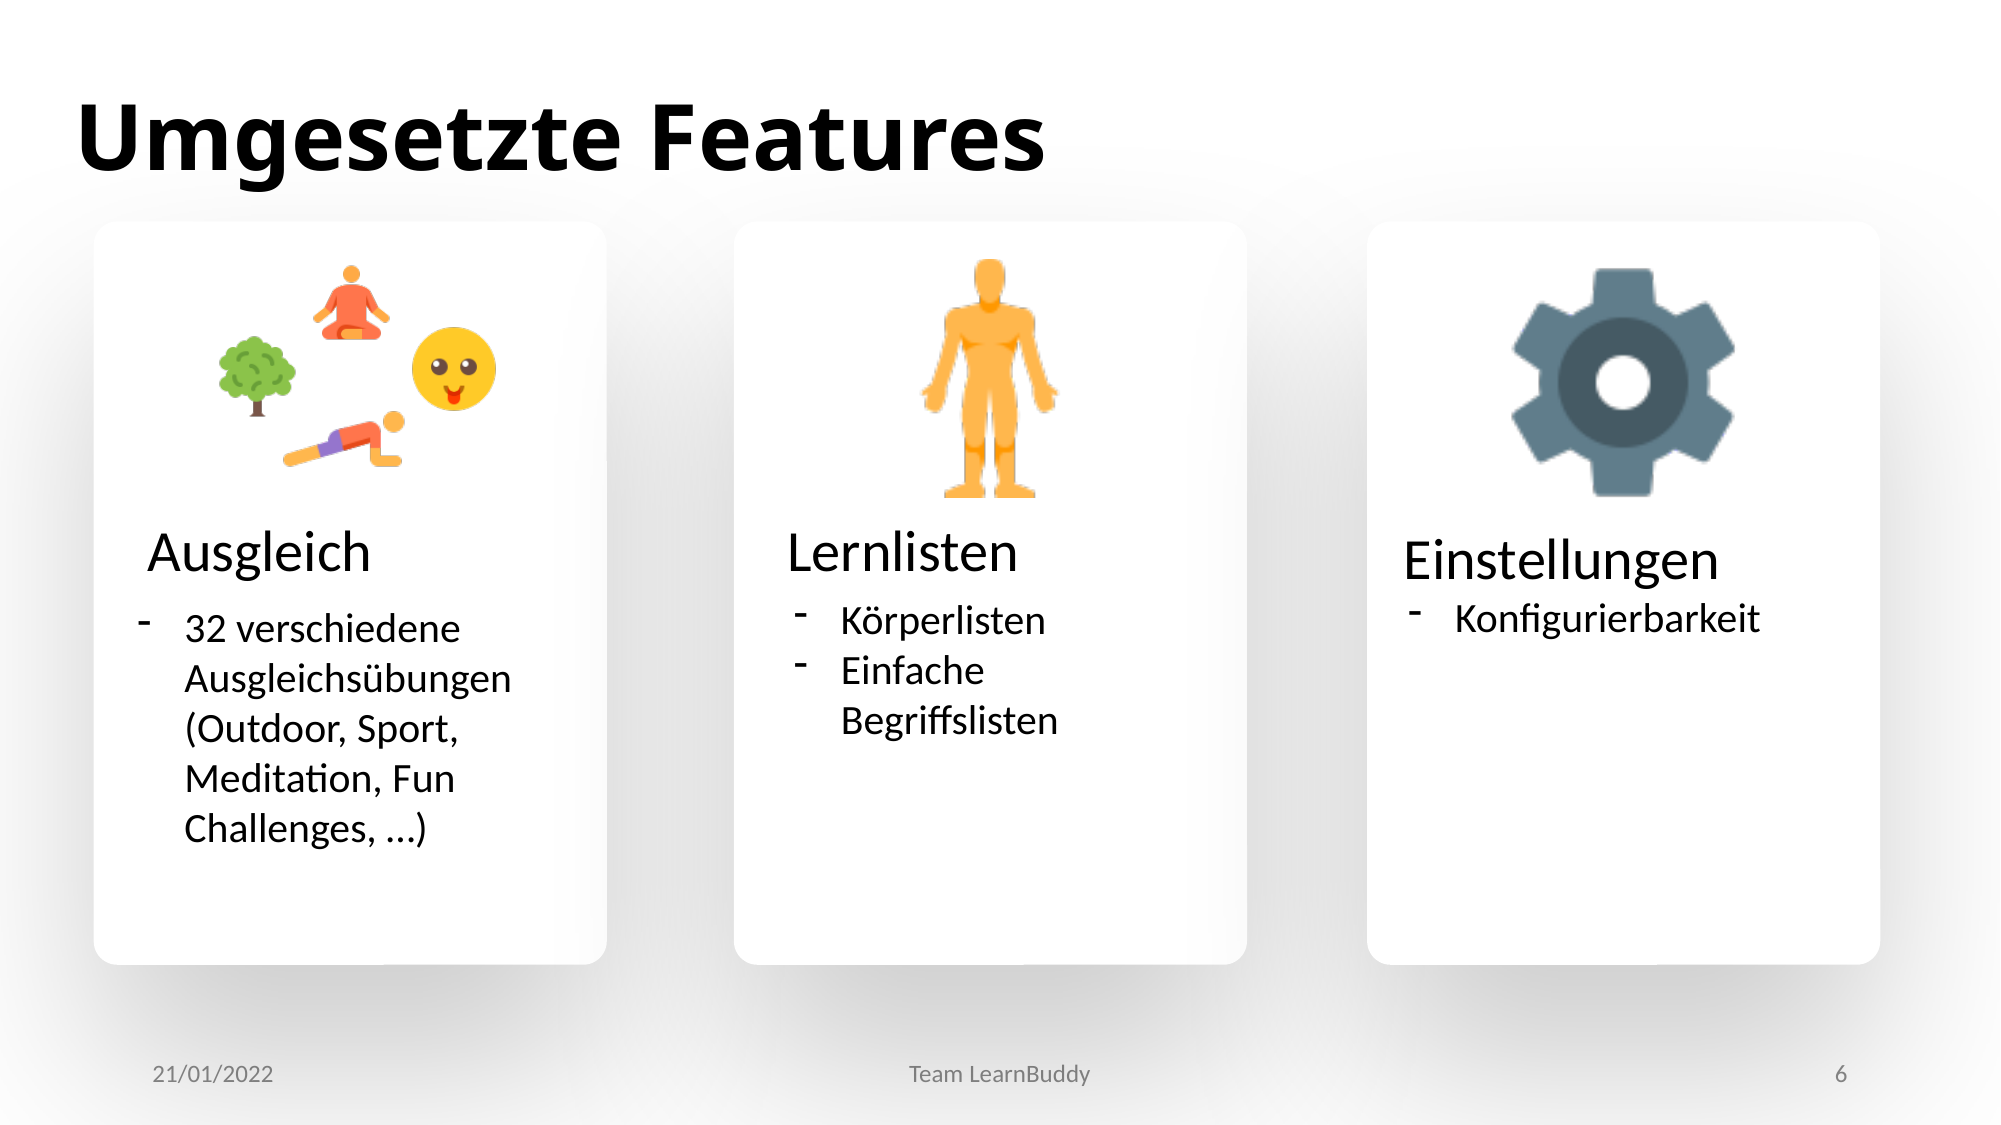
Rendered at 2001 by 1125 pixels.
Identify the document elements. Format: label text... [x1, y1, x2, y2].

title Umgesetzte Features [59, 59, 1922, 222]
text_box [1367, 221, 1881, 965]
picture [1494, 248, 1754, 508]
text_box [93, 221, 607, 965]
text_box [733, 221, 1247, 965]
picture [207, 251, 505, 499]
picture [870, 258, 1110, 498]
